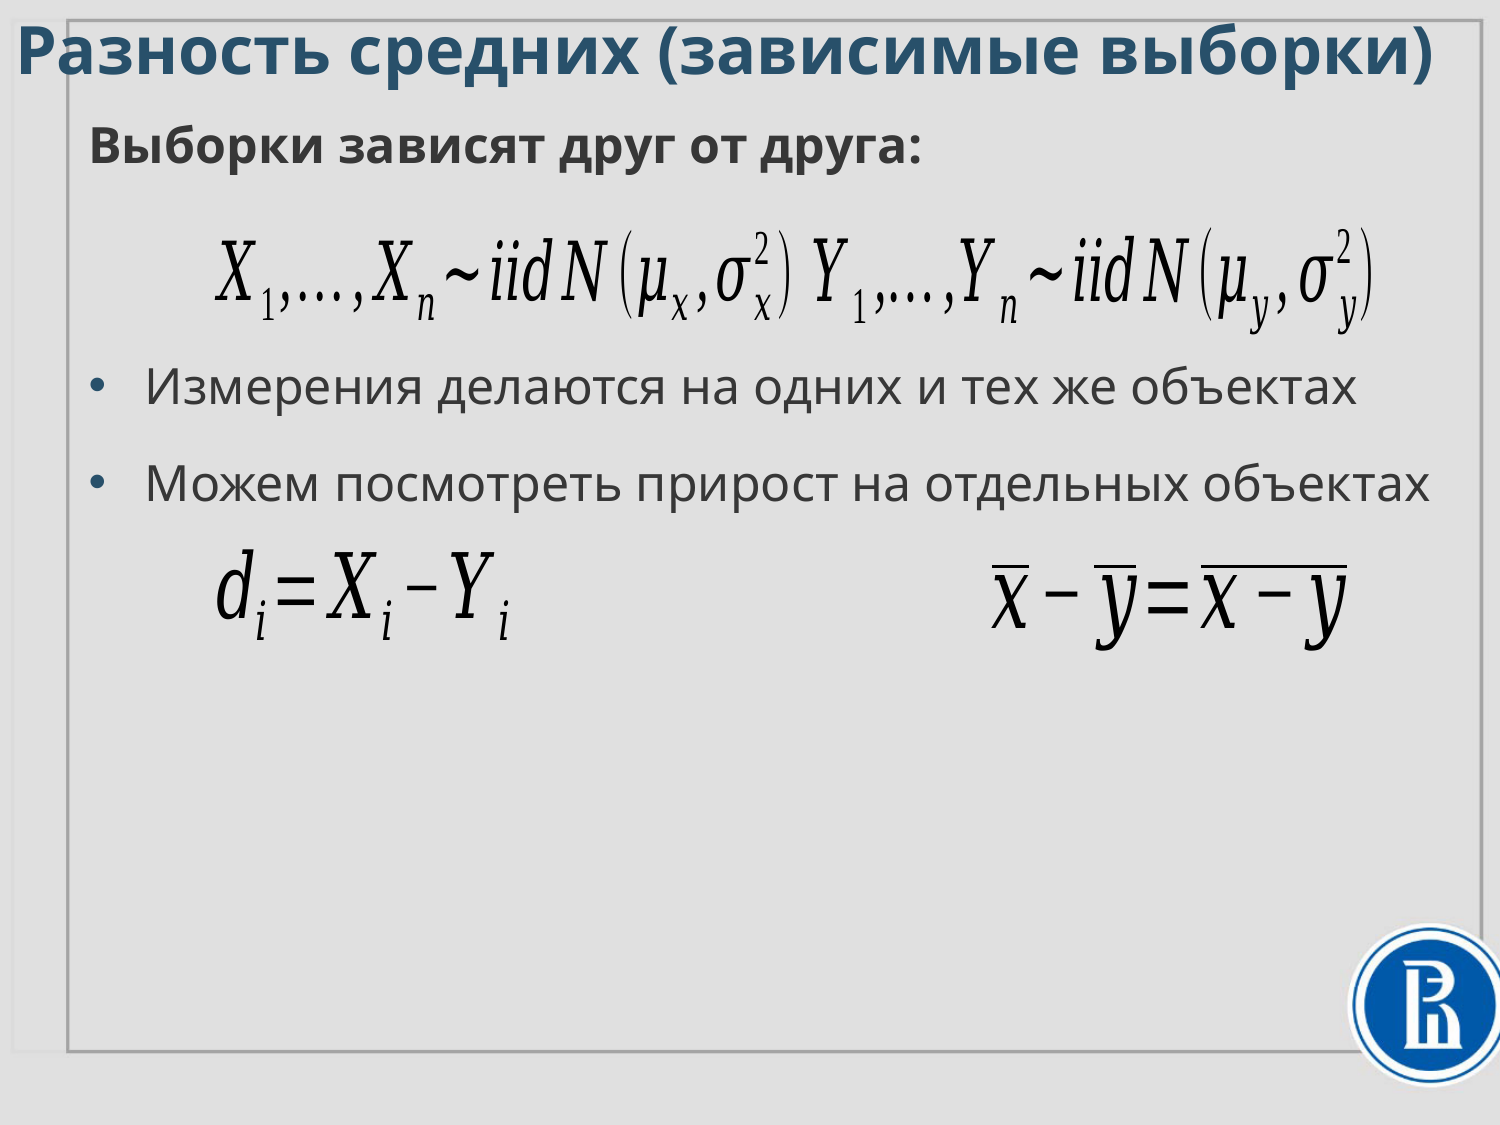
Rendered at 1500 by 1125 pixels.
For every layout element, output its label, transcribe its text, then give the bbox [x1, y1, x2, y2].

text_box Выборки зависят друг от друга: [88, 113, 1265, 189]
title Разность средних (зависимые выборки) [0, 0, 1500, 102]
text_box Измерения делаются на одних и тех же объектах Можем посмотреть прирост на отдельных объектах [88, 354, 1456, 1028]
picture [0, 102, 1500, 1125]
